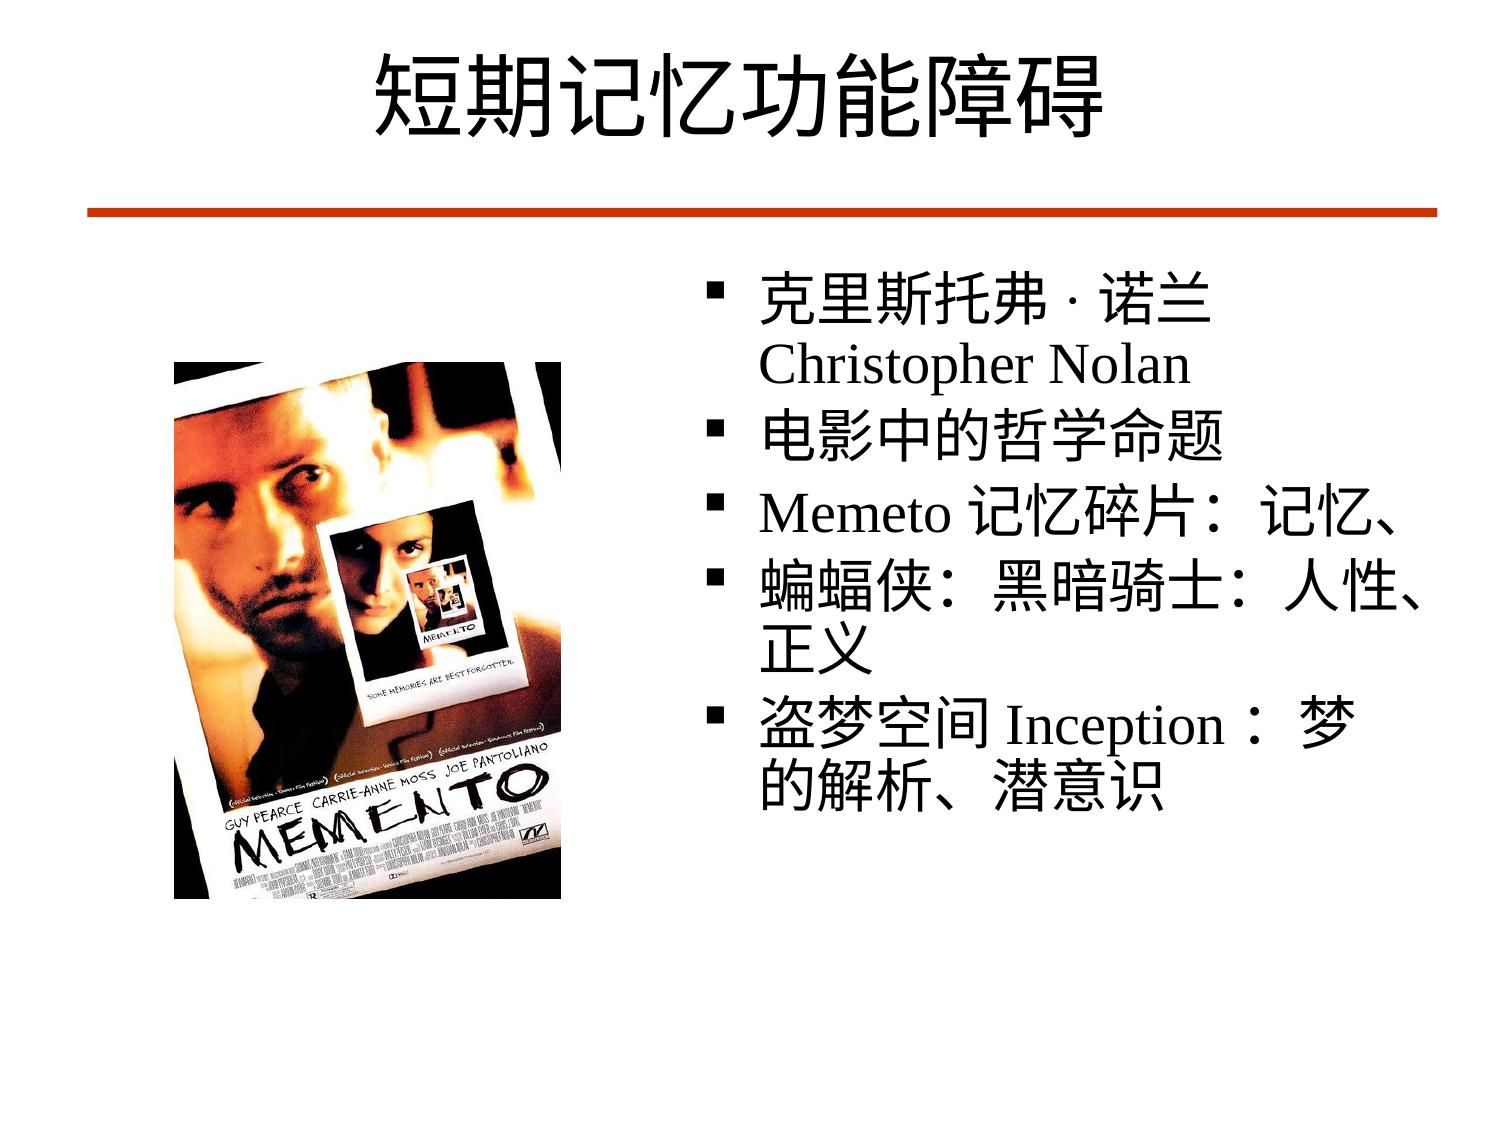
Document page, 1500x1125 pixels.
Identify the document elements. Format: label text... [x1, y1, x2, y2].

list 克里斯托弗·诺兰 Christopher Nolan 电影中的哲学命题 Memeto记忆碎片：记忆、 蝙蝠侠：黑暗骑士：人性、正义 盗梦空间Inception：梦的解析、潜意识 [687, 262, 1425, 1006]
title 短期记忆功能障碍 [112, 0, 1388, 188]
picture [174, 362, 562, 899]
